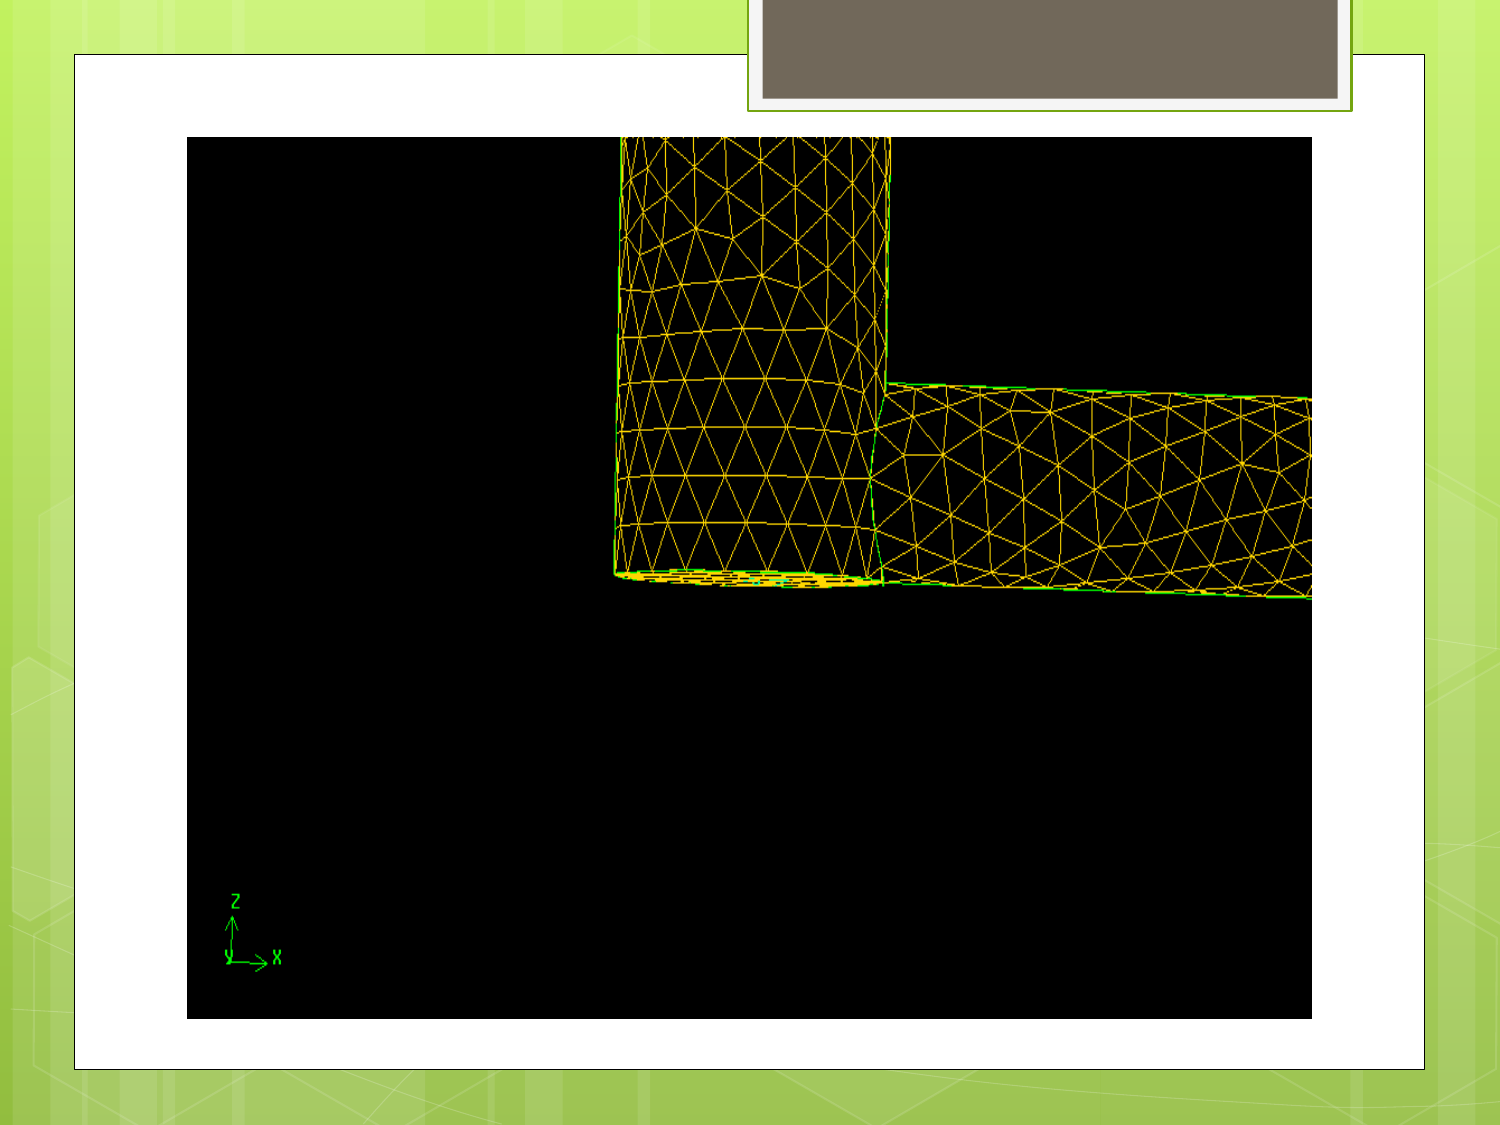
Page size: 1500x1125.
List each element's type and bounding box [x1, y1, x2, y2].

picture [187, 137, 1312, 1019]
